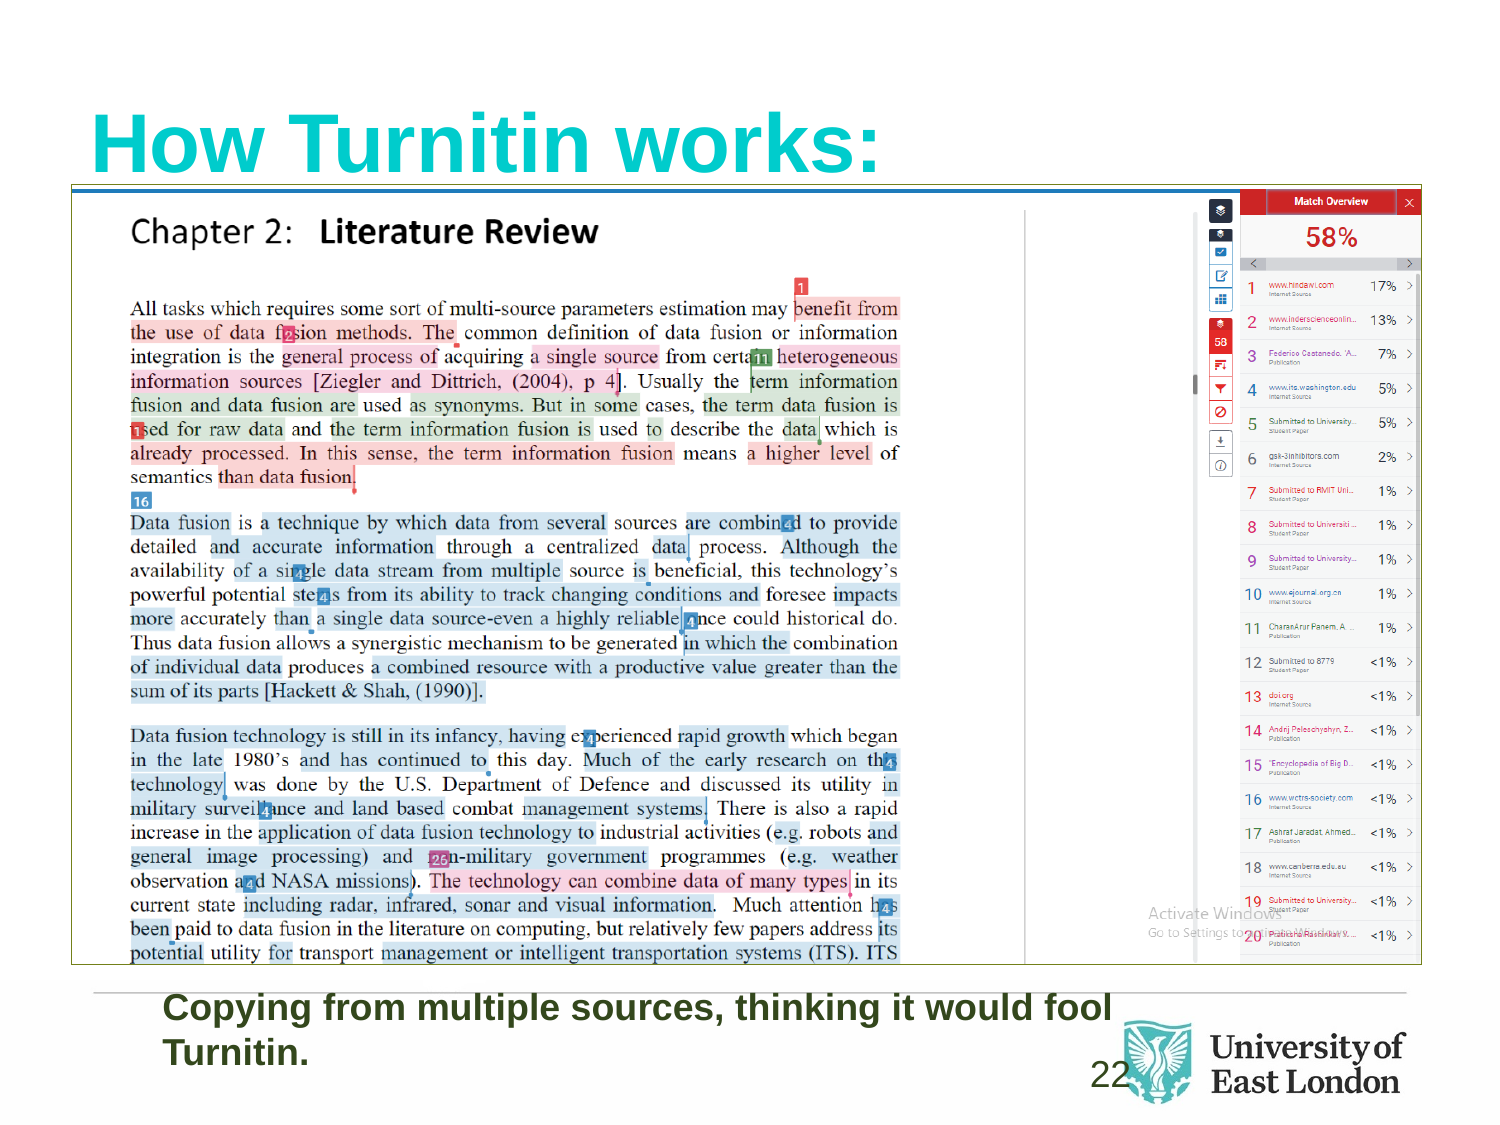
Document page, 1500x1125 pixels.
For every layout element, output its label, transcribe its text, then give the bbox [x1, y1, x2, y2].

text_box Copying from multiple sources, thinking it would fool Turnitin. [147, 975, 1193, 1081]
text_box 22 [1074, 1042, 1425, 1103]
picture [70, 184, 1422, 966]
title How Turnitin works: [75, 45, 1425, 186]
picture [0, 980, 1500, 1125]
